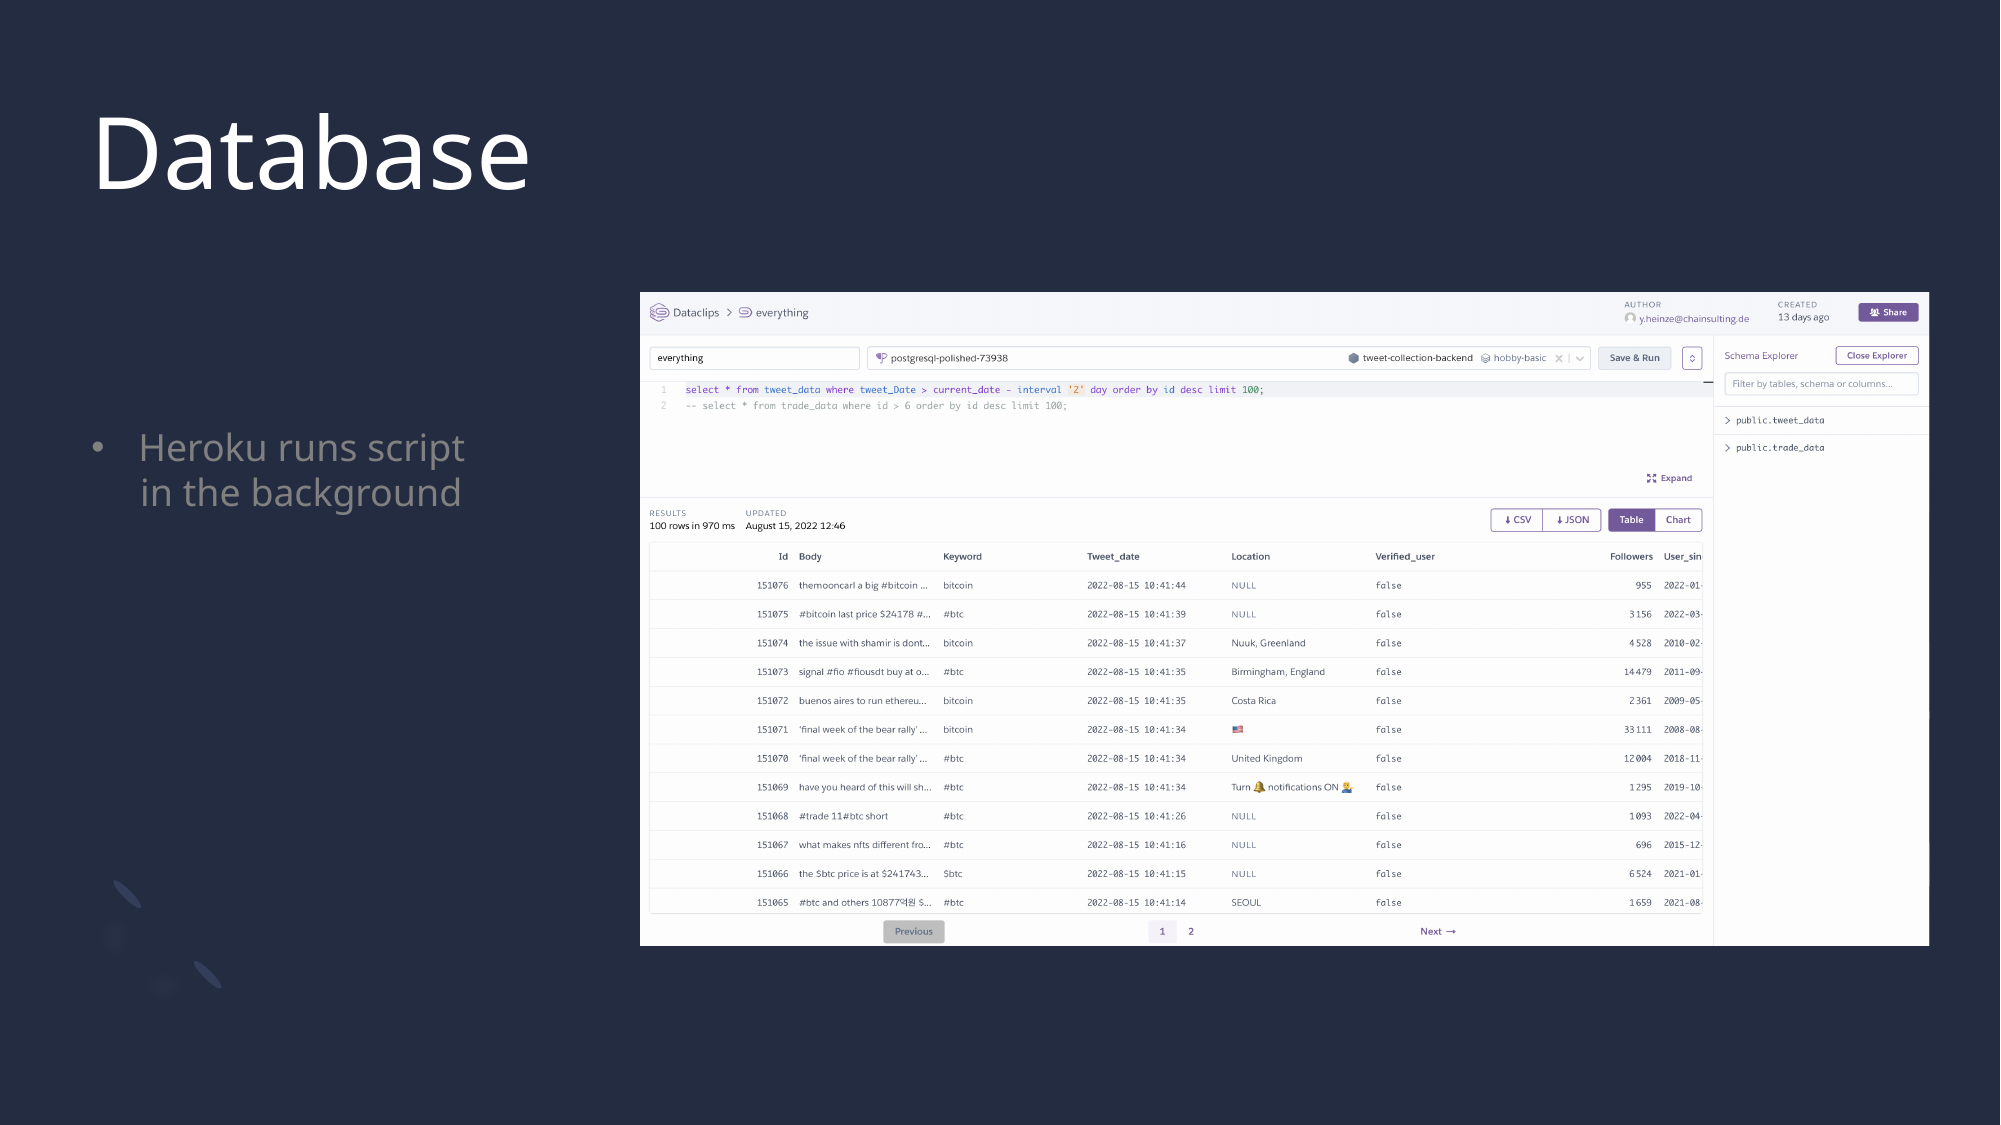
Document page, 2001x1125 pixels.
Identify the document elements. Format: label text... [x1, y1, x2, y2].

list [640, 292, 1930, 946]
text_box Heroku runs script in the background [76, 416, 603, 521]
title Database [90, 90, 1910, 309]
